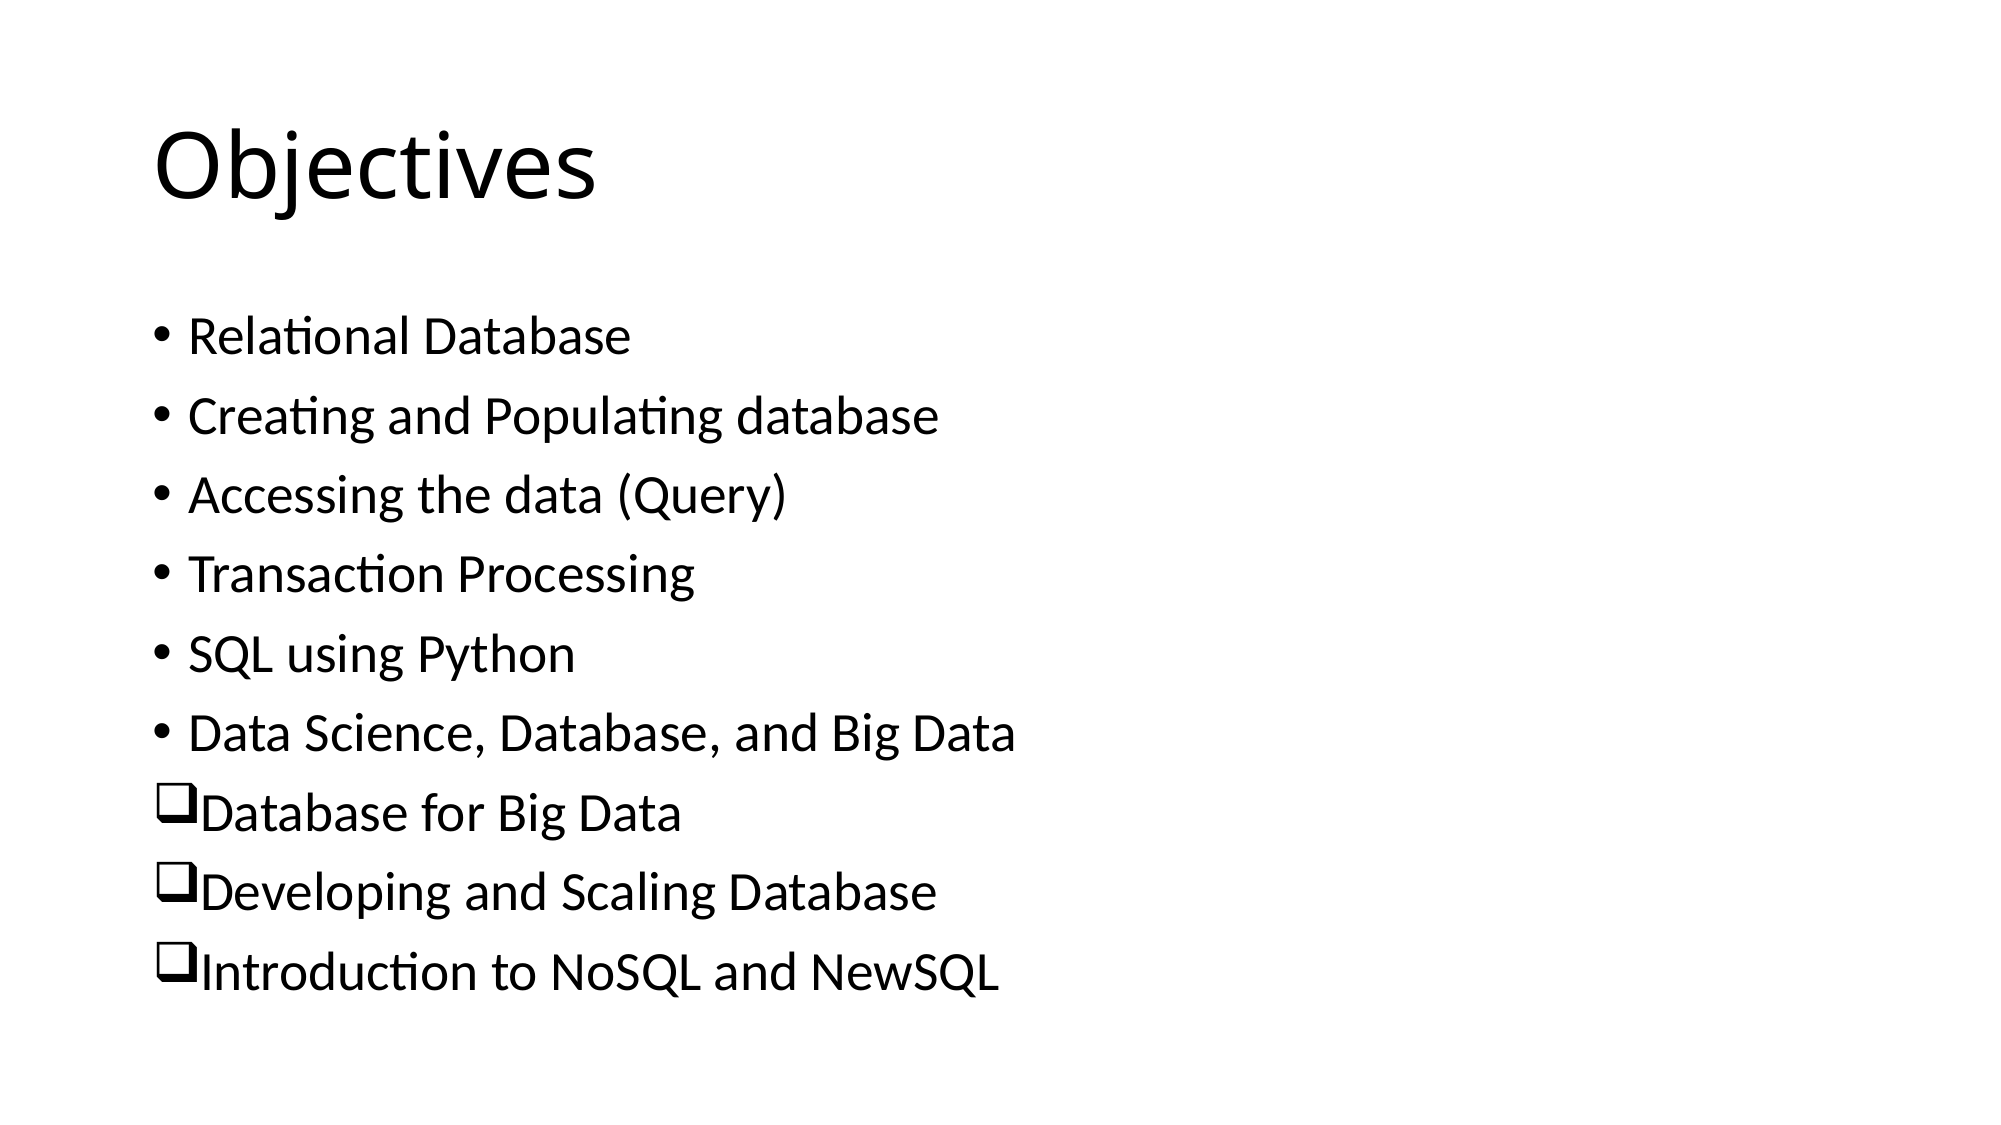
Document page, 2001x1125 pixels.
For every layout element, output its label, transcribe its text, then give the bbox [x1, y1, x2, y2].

title Objectives [137, 59, 1863, 278]
list Relational Database Creating and Populating database Accessing the data (Query) Transaction Processing SQL using Python Data Science, Database, and Big Data Database for Big Data Developing and Scaling Database Introduction to NoSQL and NewSQL [137, 299, 1863, 1014]
